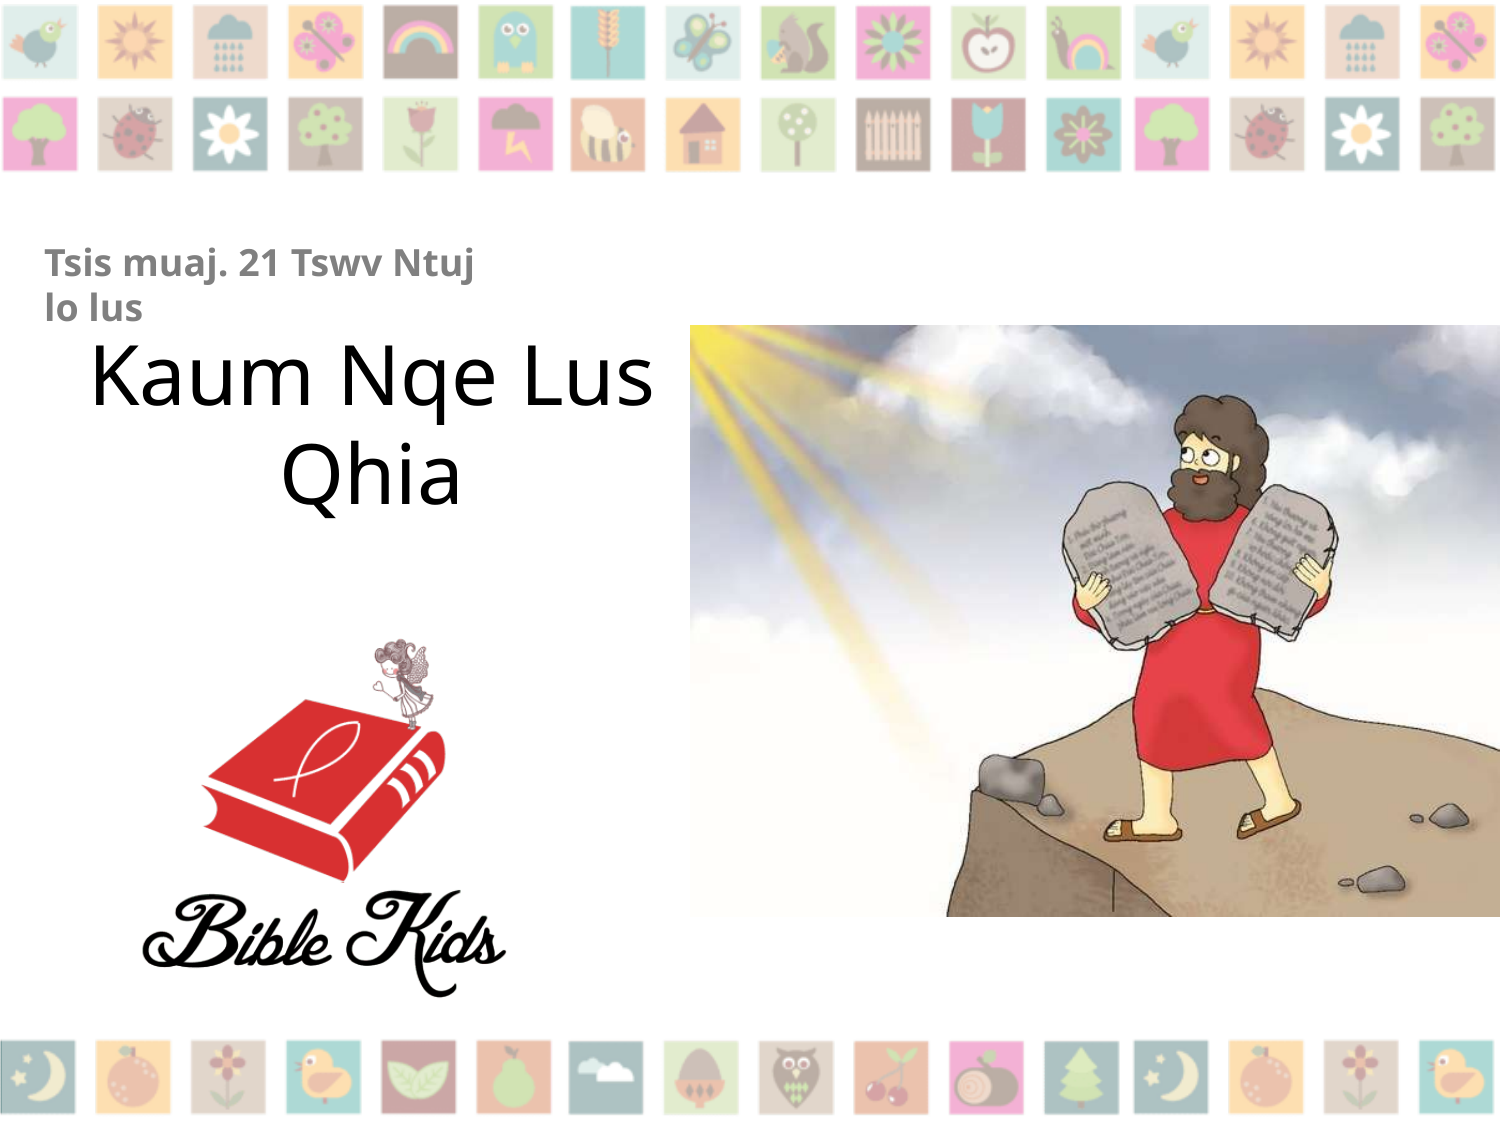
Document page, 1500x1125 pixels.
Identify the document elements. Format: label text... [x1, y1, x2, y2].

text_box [0, 3, 1500, 181]
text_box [0, 1028, 1500, 1118]
text_box Tsis muaj. 21 Tswv Ntuj lo lus [29, 231, 514, 314]
text_box Kaum Nqe Lus Qhia [29, 314, 715, 530]
picture [117, 600, 544, 1027]
picture [690, 324, 1500, 918]
